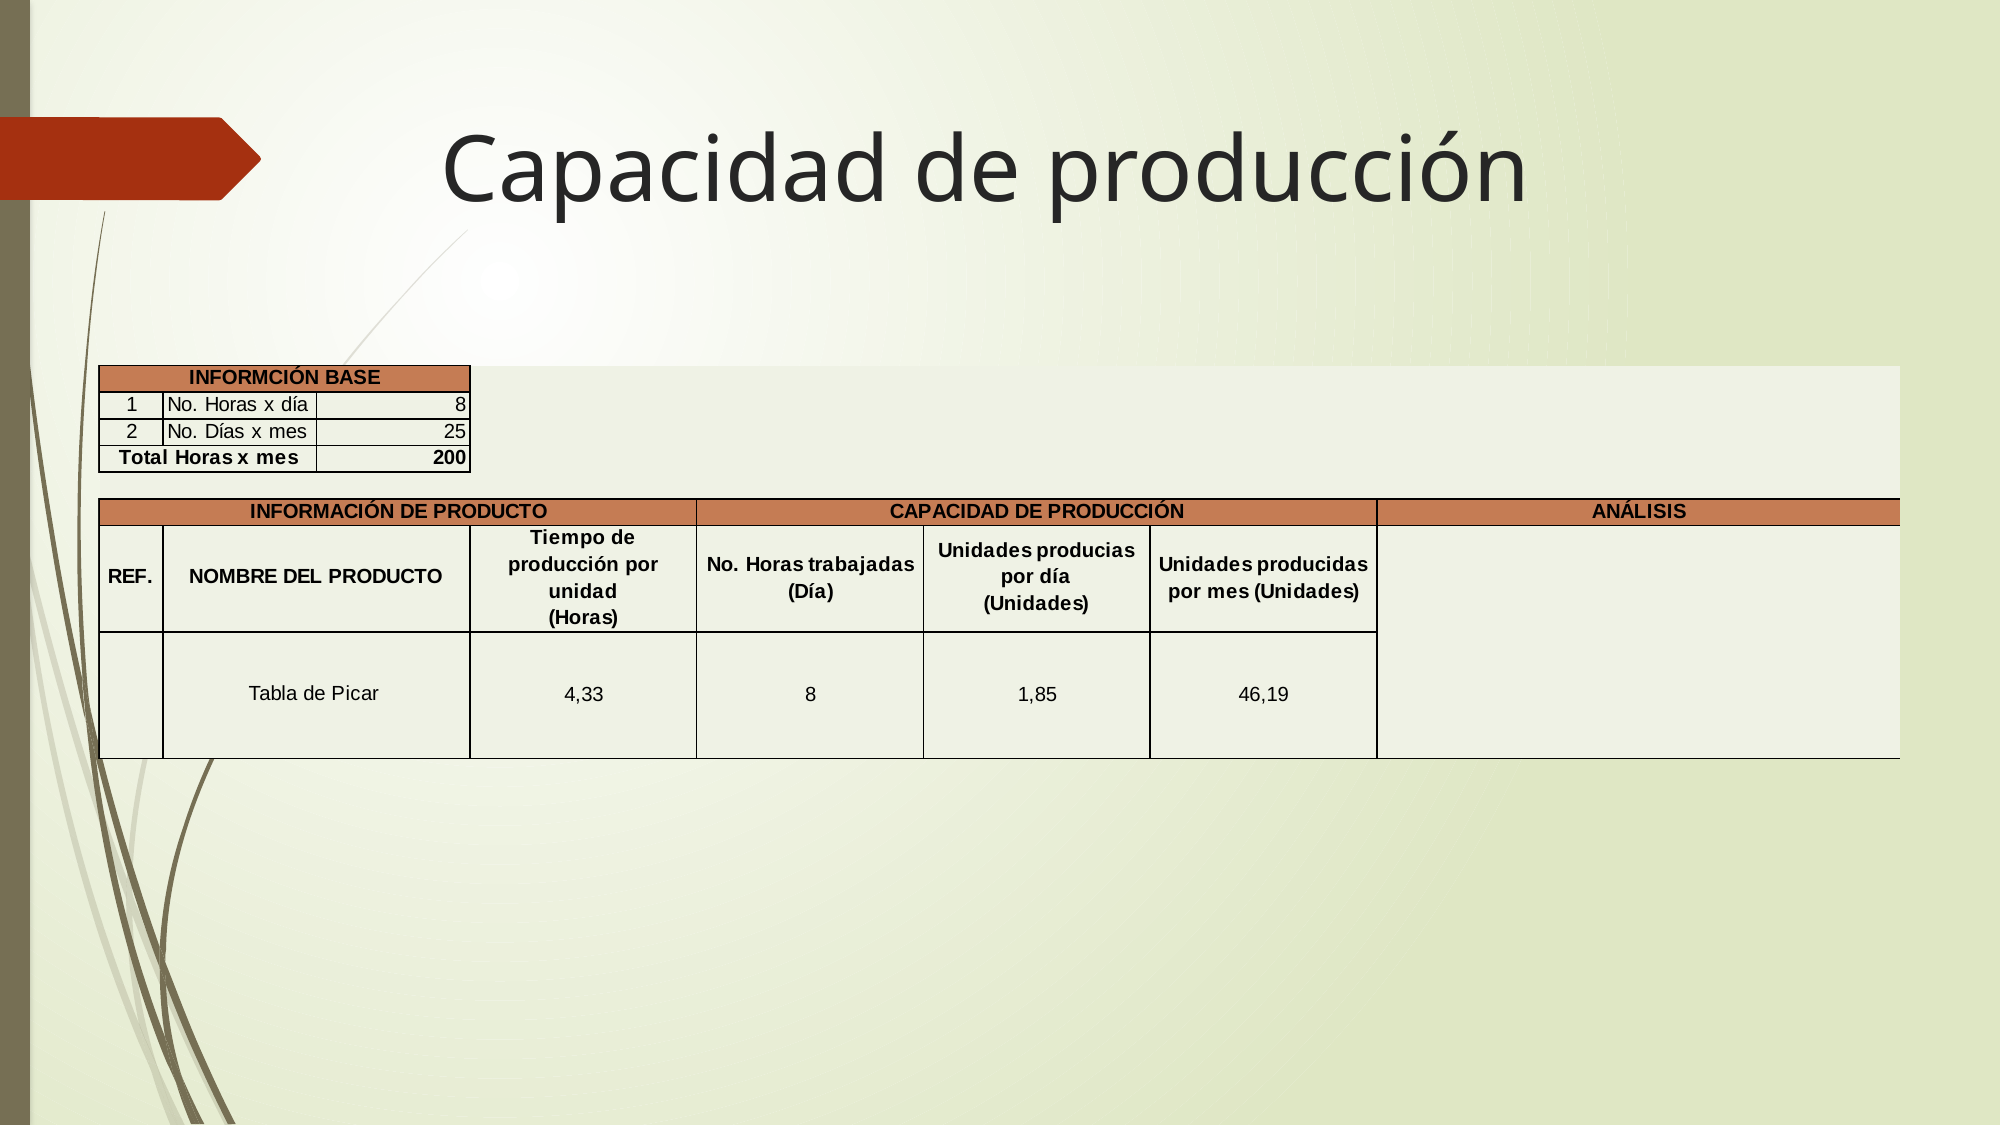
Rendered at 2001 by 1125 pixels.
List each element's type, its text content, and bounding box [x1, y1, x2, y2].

title Capacidad de producción [425, 102, 1888, 313]
picture [98, 364, 1902, 761]
